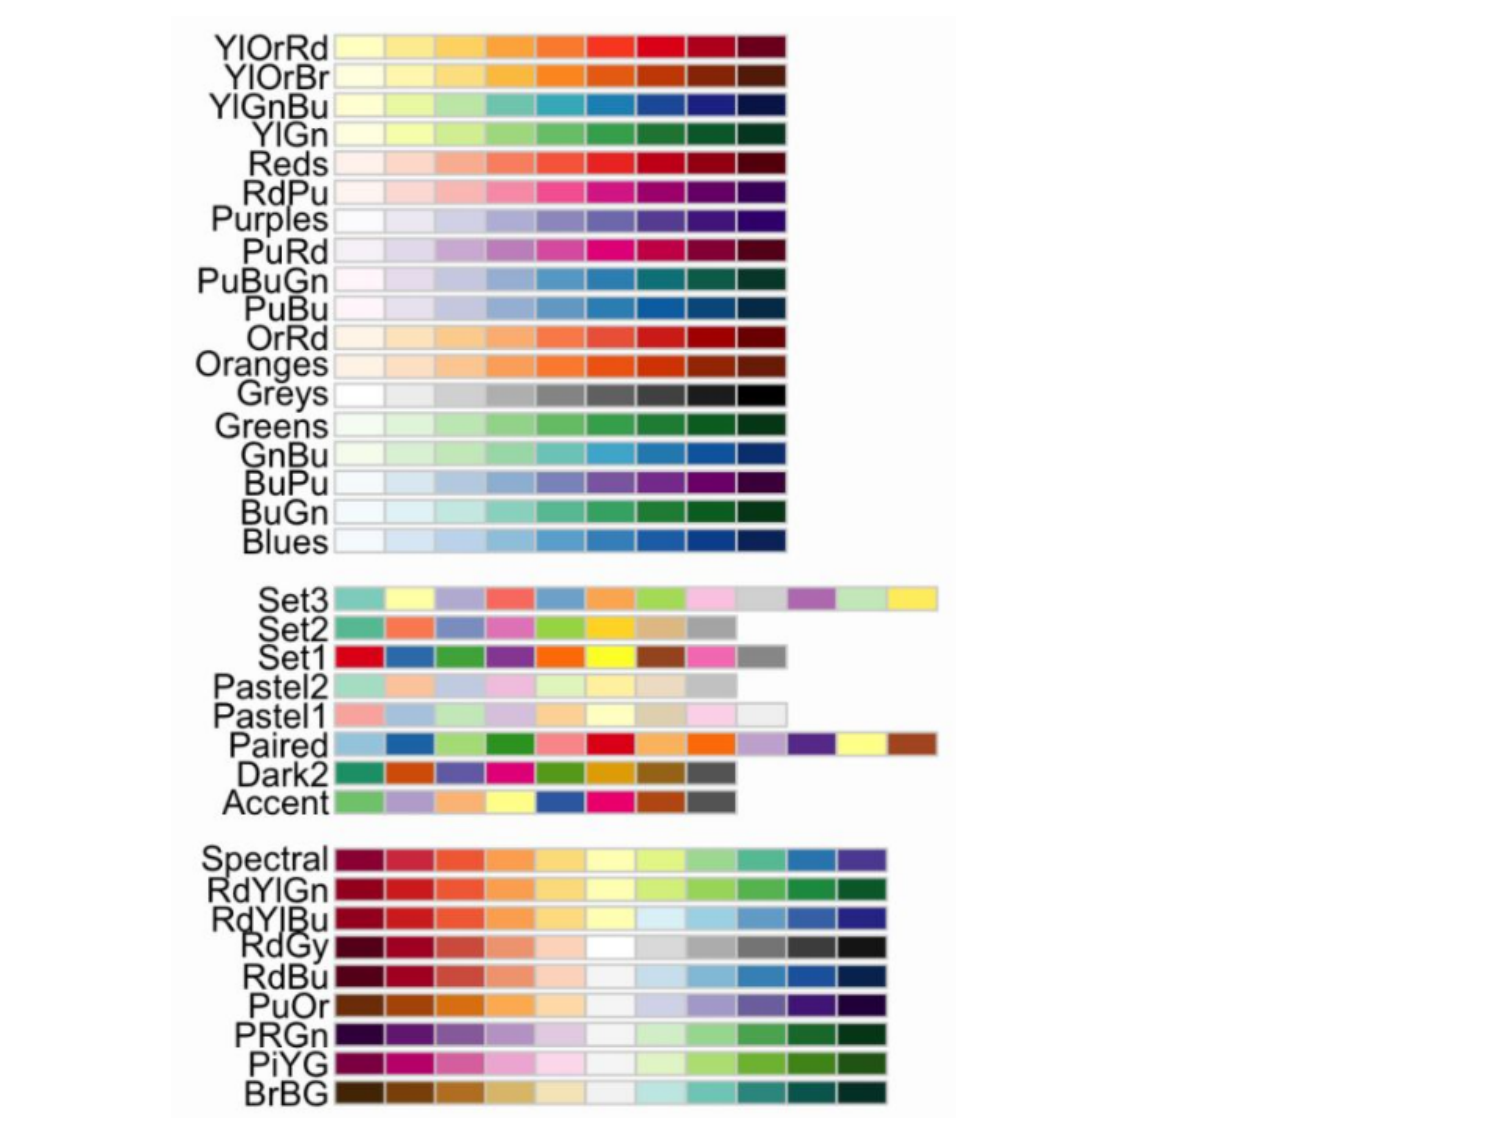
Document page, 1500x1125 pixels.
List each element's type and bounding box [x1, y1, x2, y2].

picture [171, 16, 956, 1118]
